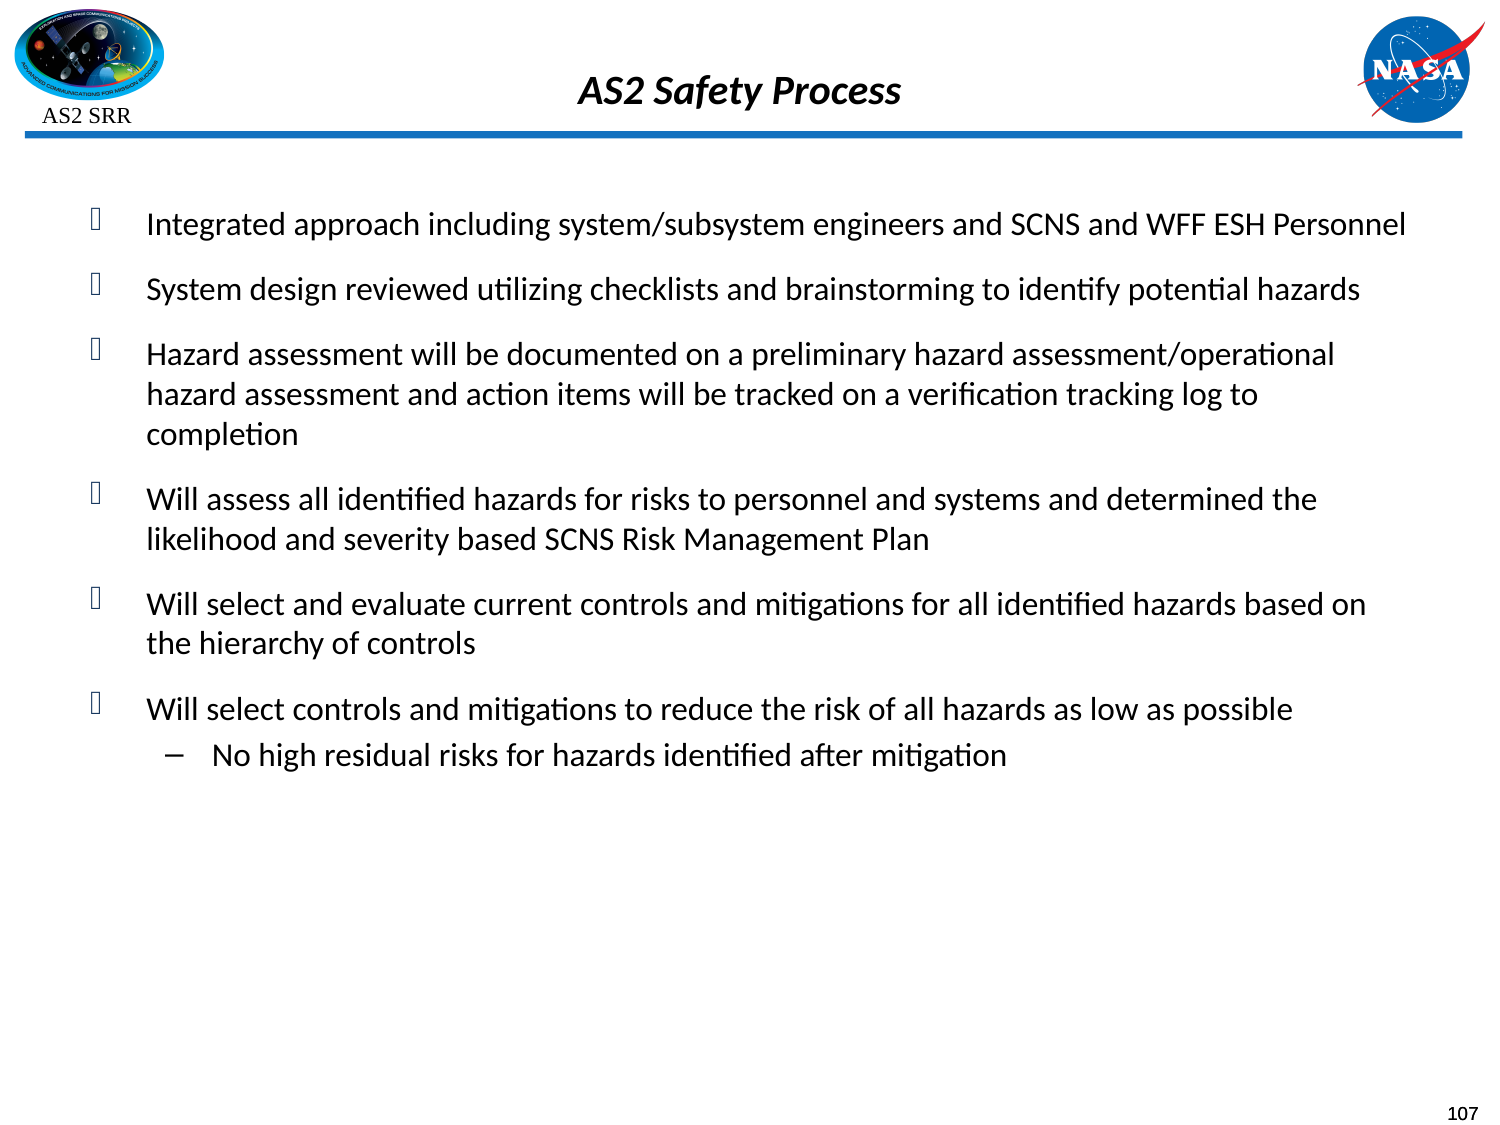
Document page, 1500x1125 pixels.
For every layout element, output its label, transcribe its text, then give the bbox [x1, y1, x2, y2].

picture [1340, 3, 1500, 137]
list Integrated approach including system/subsystem engineers and SCNS and WFF ESH Personnel System design reviewed utilizing checklists and brainstorming to identify potential hazards Hazard assessment will be documented on a preliminary hazard assessment/operational hazard assessment and action items will be tracked on a verification tracking log to completion Will assess all identified hazards for risks to personnel and systems and determined the likelihood and severity based SCNS Risk Management Plan Will select and evaluate current controls and mitigations for all identified hazards based on the hierarchy of controls Will select controls and mitigations to reduce the risk of all hazards as low as possible No high residual risks for hazards identified after mitigation [74, 194, 1426, 1013]
title AS2 Safety Process [199, 19, 1281, 121]
picture [0, 4, 174, 106]
